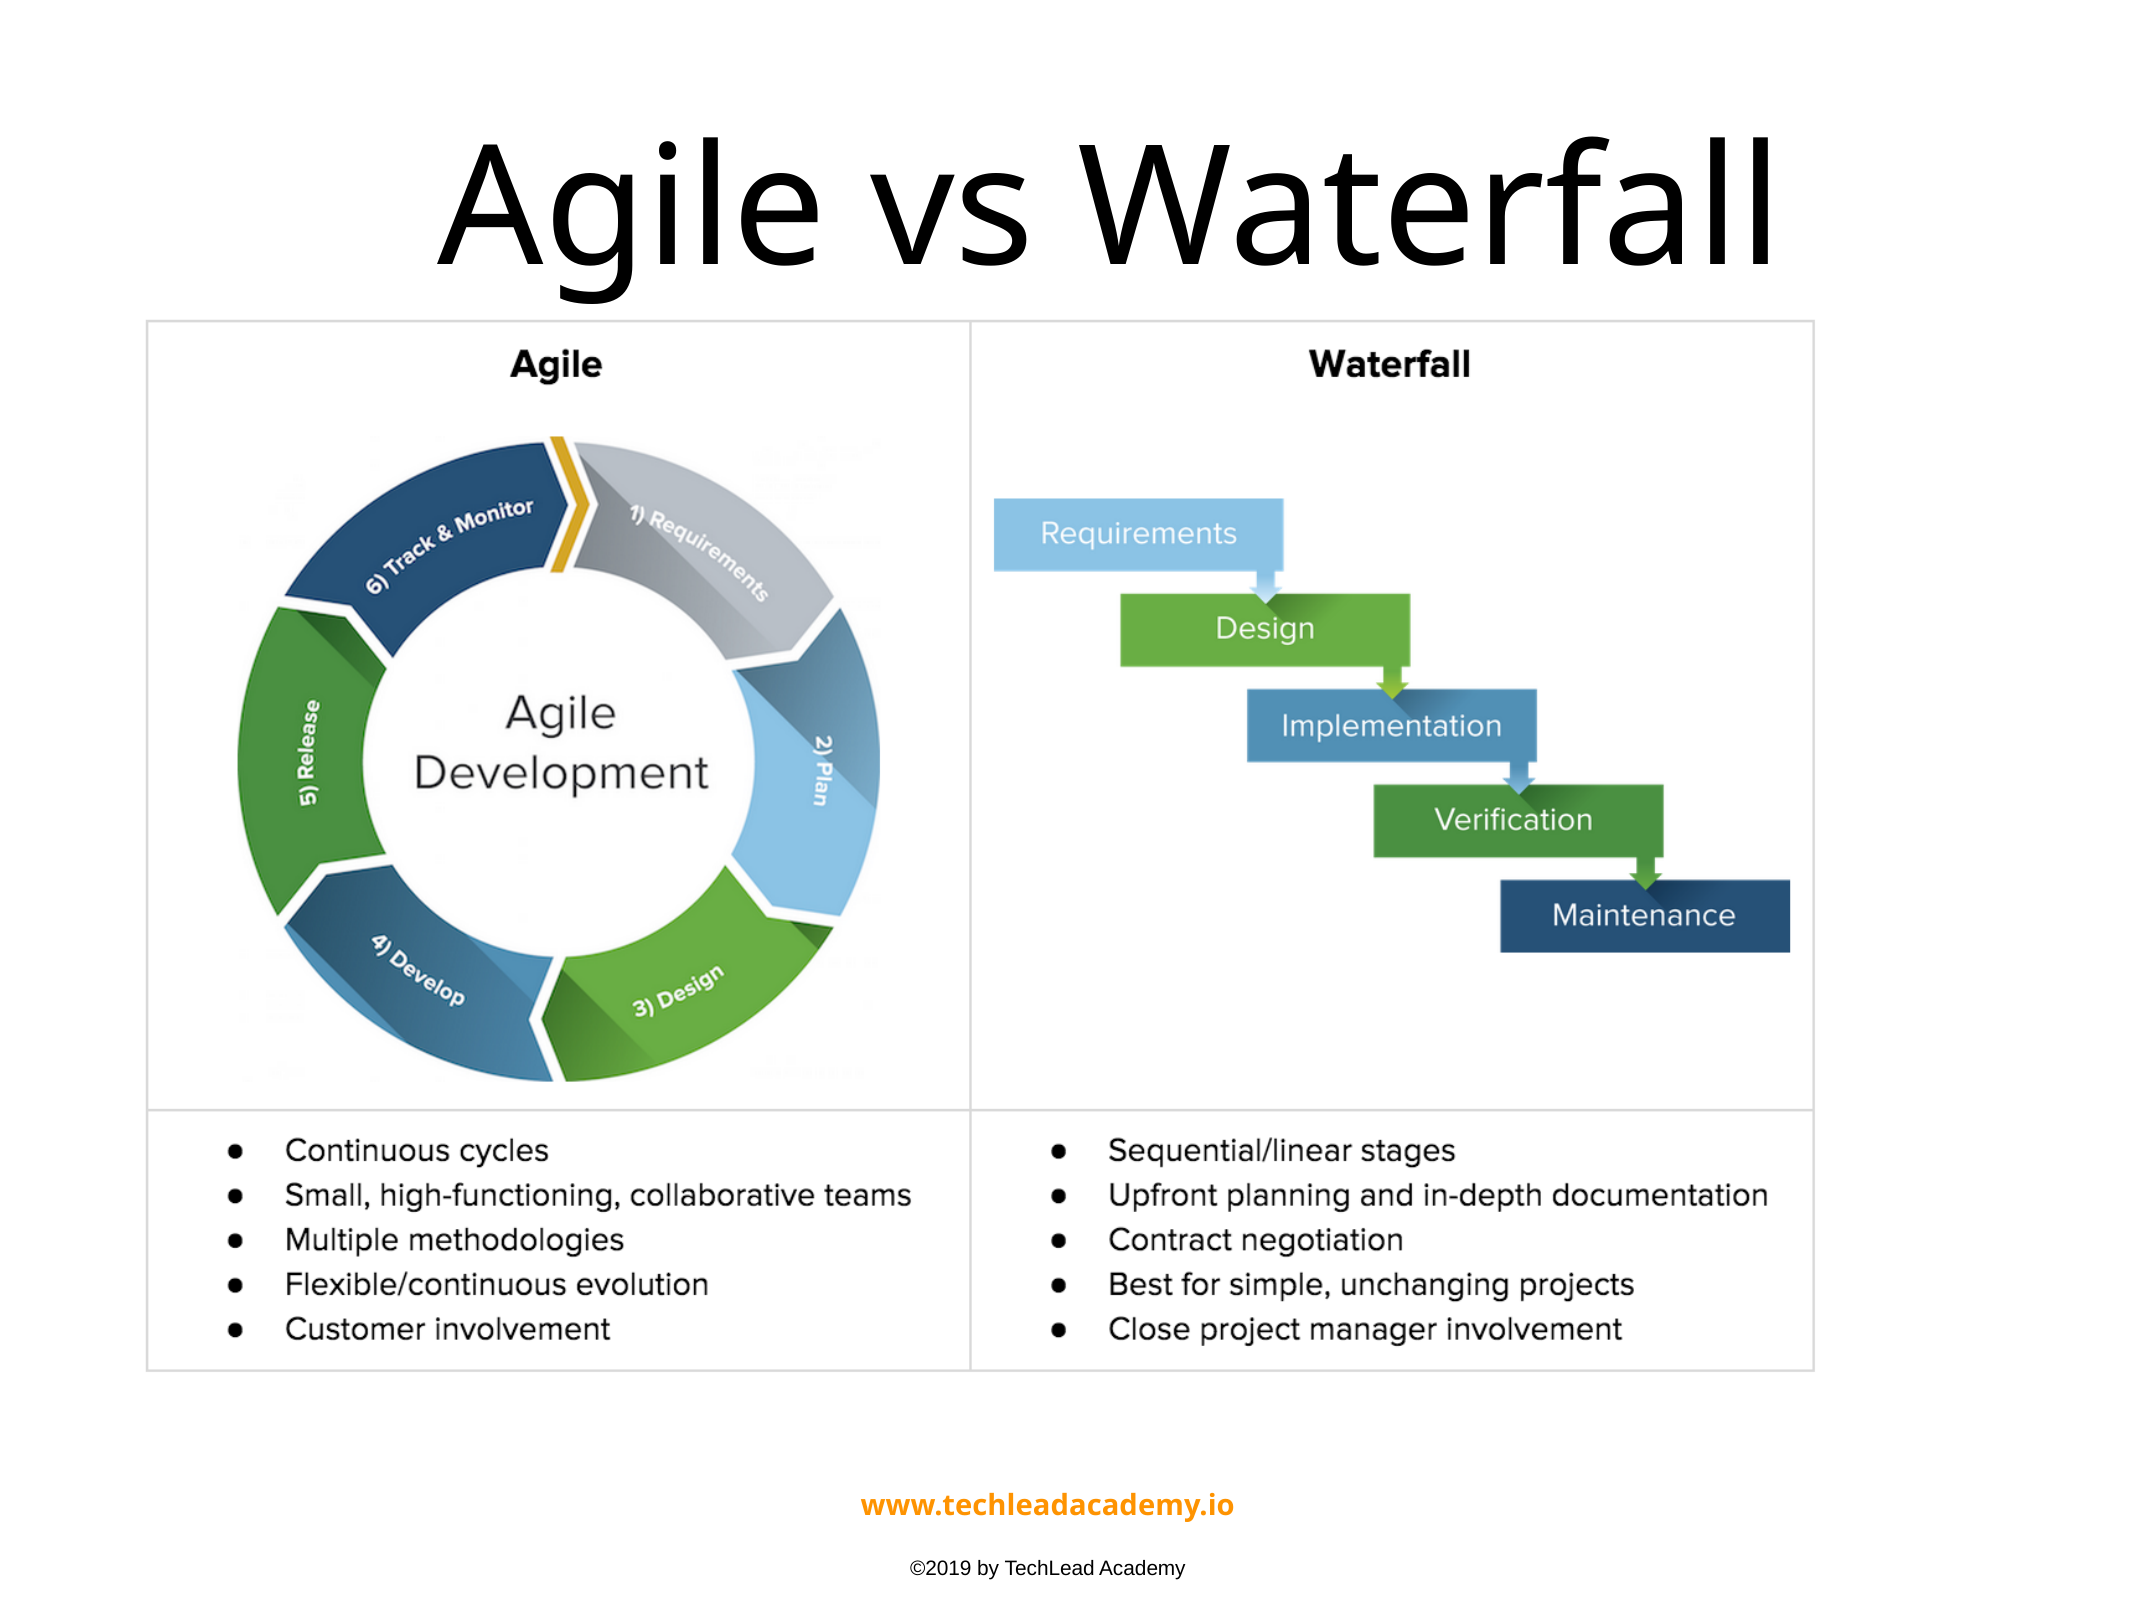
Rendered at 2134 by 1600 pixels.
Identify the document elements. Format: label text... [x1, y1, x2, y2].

text_box www.techleadacademy.io ©2019 by TechLead Academy [852, 1478, 1244, 1589]
title Agile vs Waterfall [251, 0, 1970, 307]
picture [141, 315, 1820, 1377]
